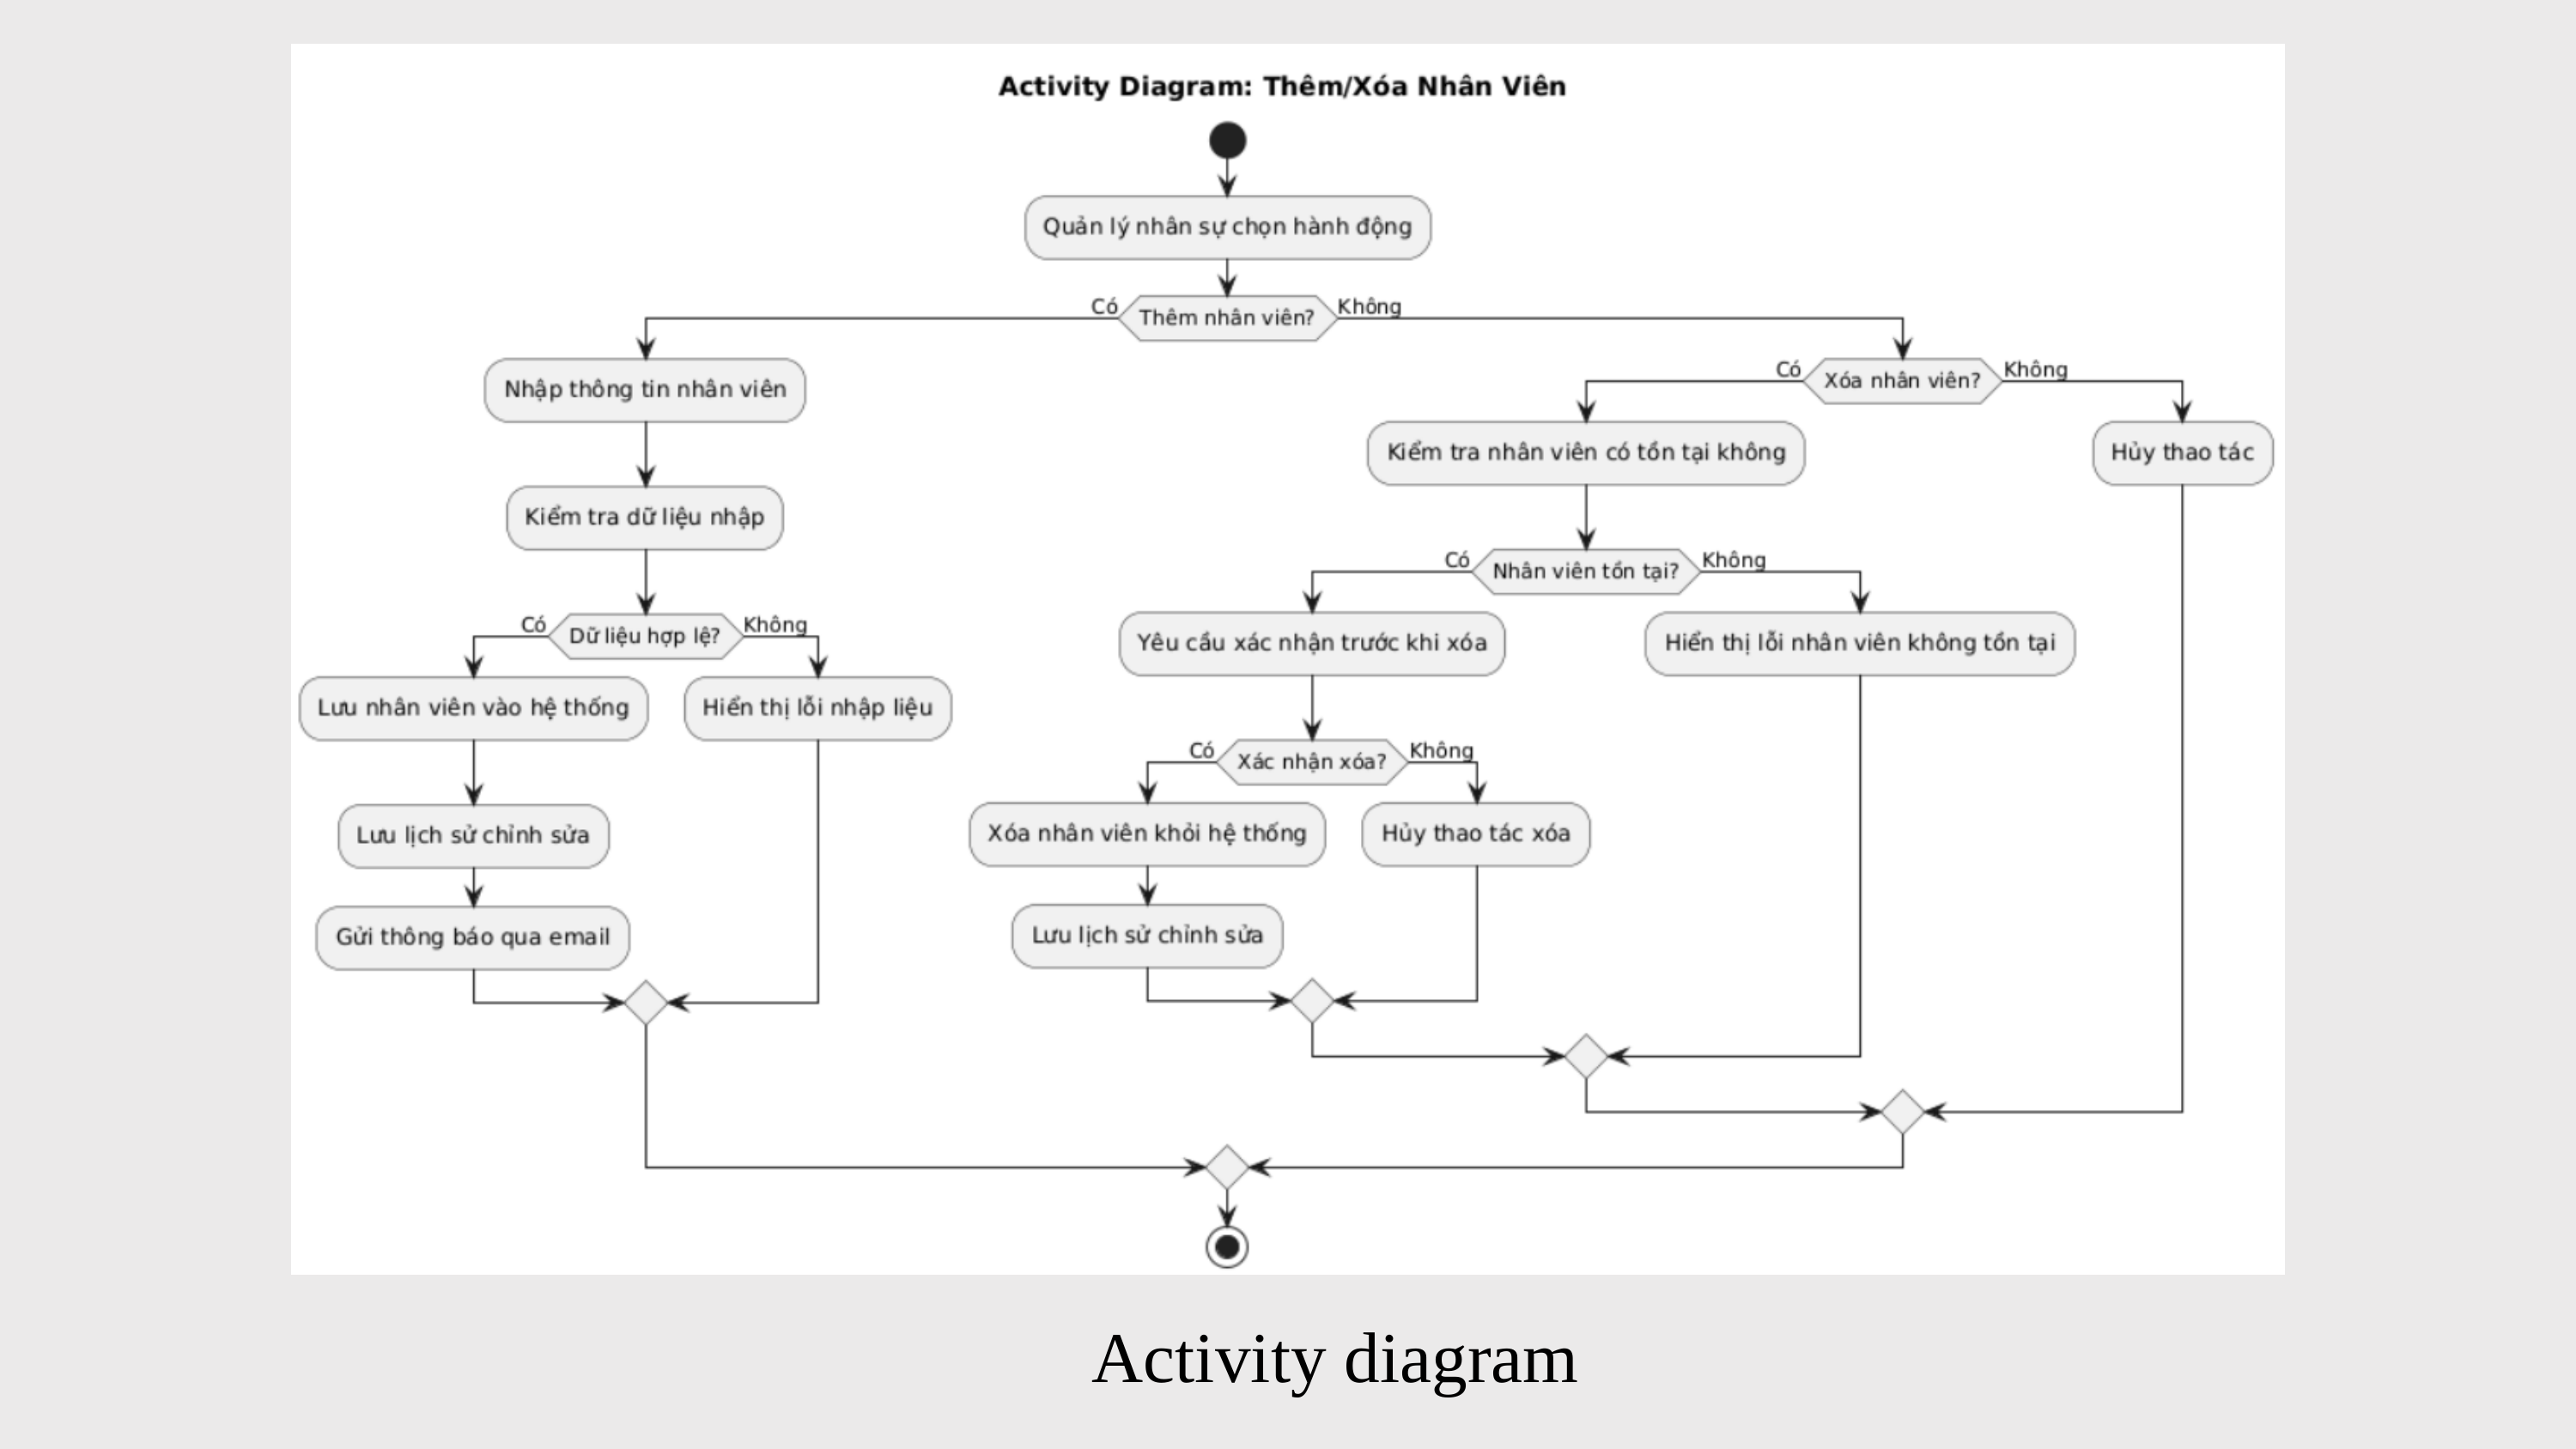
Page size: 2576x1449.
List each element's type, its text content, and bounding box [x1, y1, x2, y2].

picture [291, 43, 2285, 1276]
text_box Activity diagram [1019, 1305, 1669, 1404]
